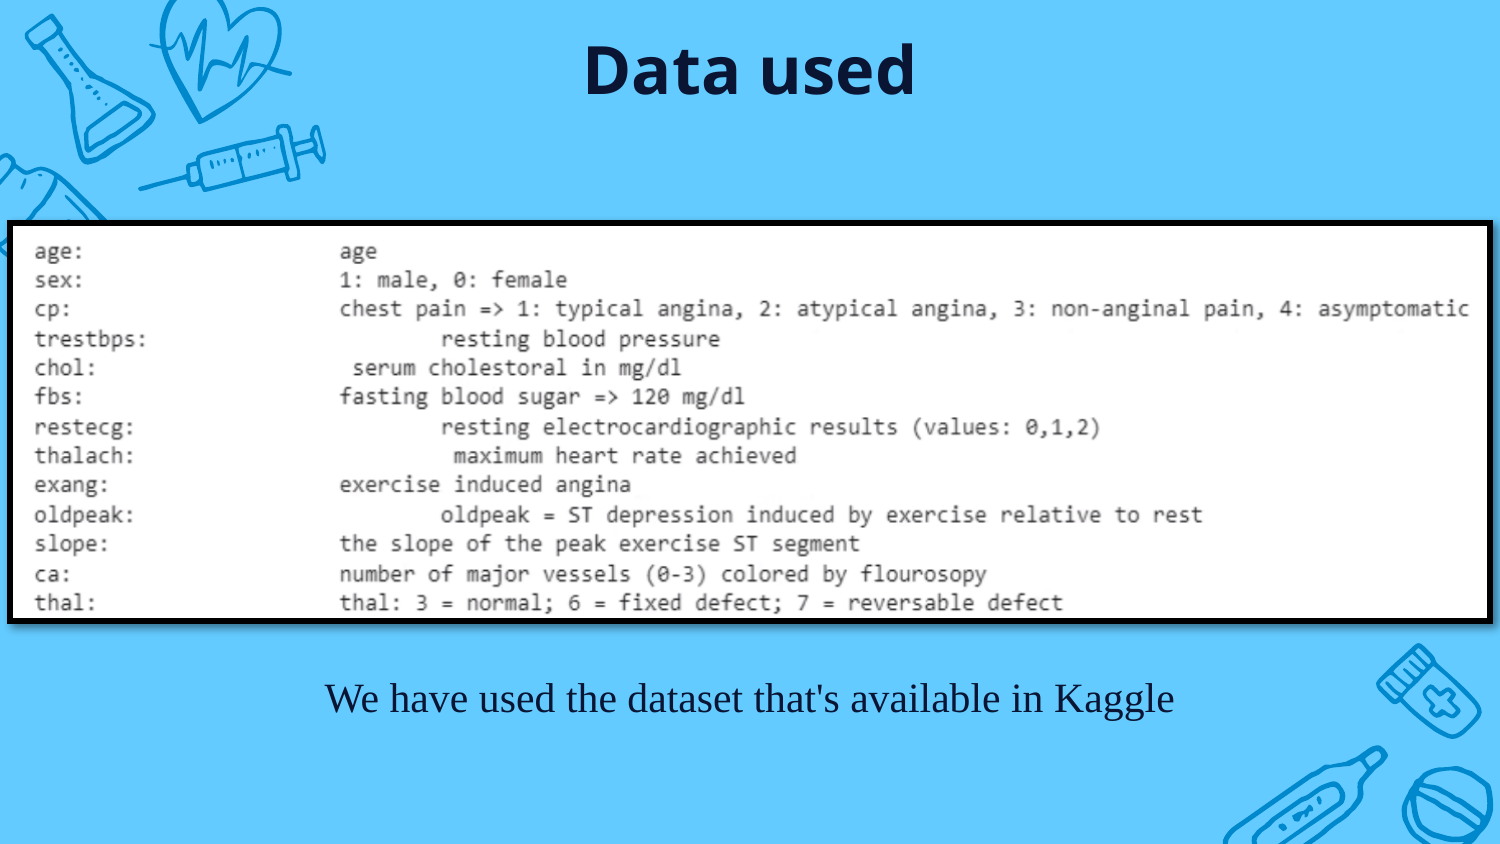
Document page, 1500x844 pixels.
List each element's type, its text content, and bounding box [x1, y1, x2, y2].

text_box We have used the dataset that's available in Kaggle [177, 663, 1323, 764]
text_box Data used [537, 28, 963, 107]
picture [12, 225, 1488, 618]
